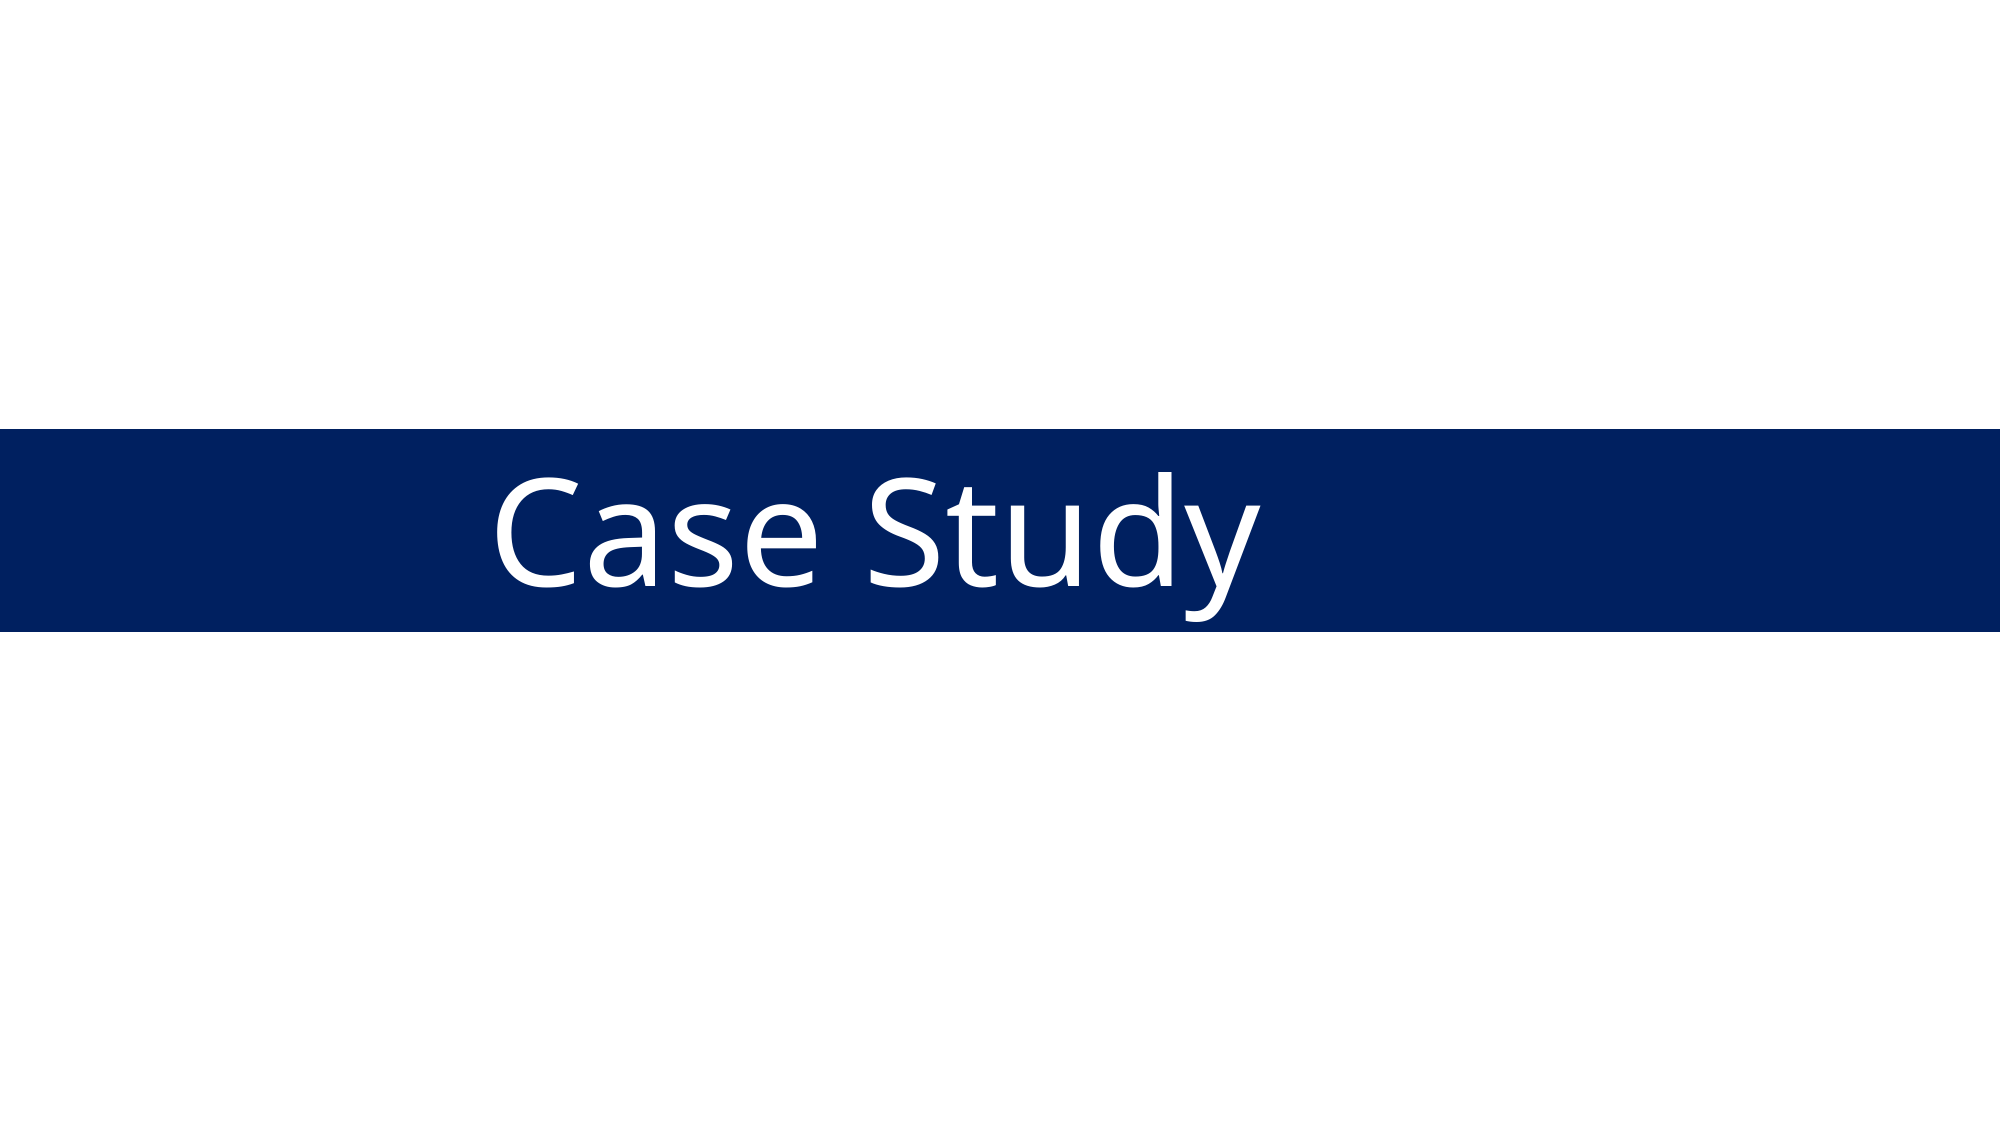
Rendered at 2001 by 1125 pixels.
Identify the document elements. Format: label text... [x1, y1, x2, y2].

text_box Case Study [474, 428, 1475, 624]
text_box [0, 429, 2000, 632]
